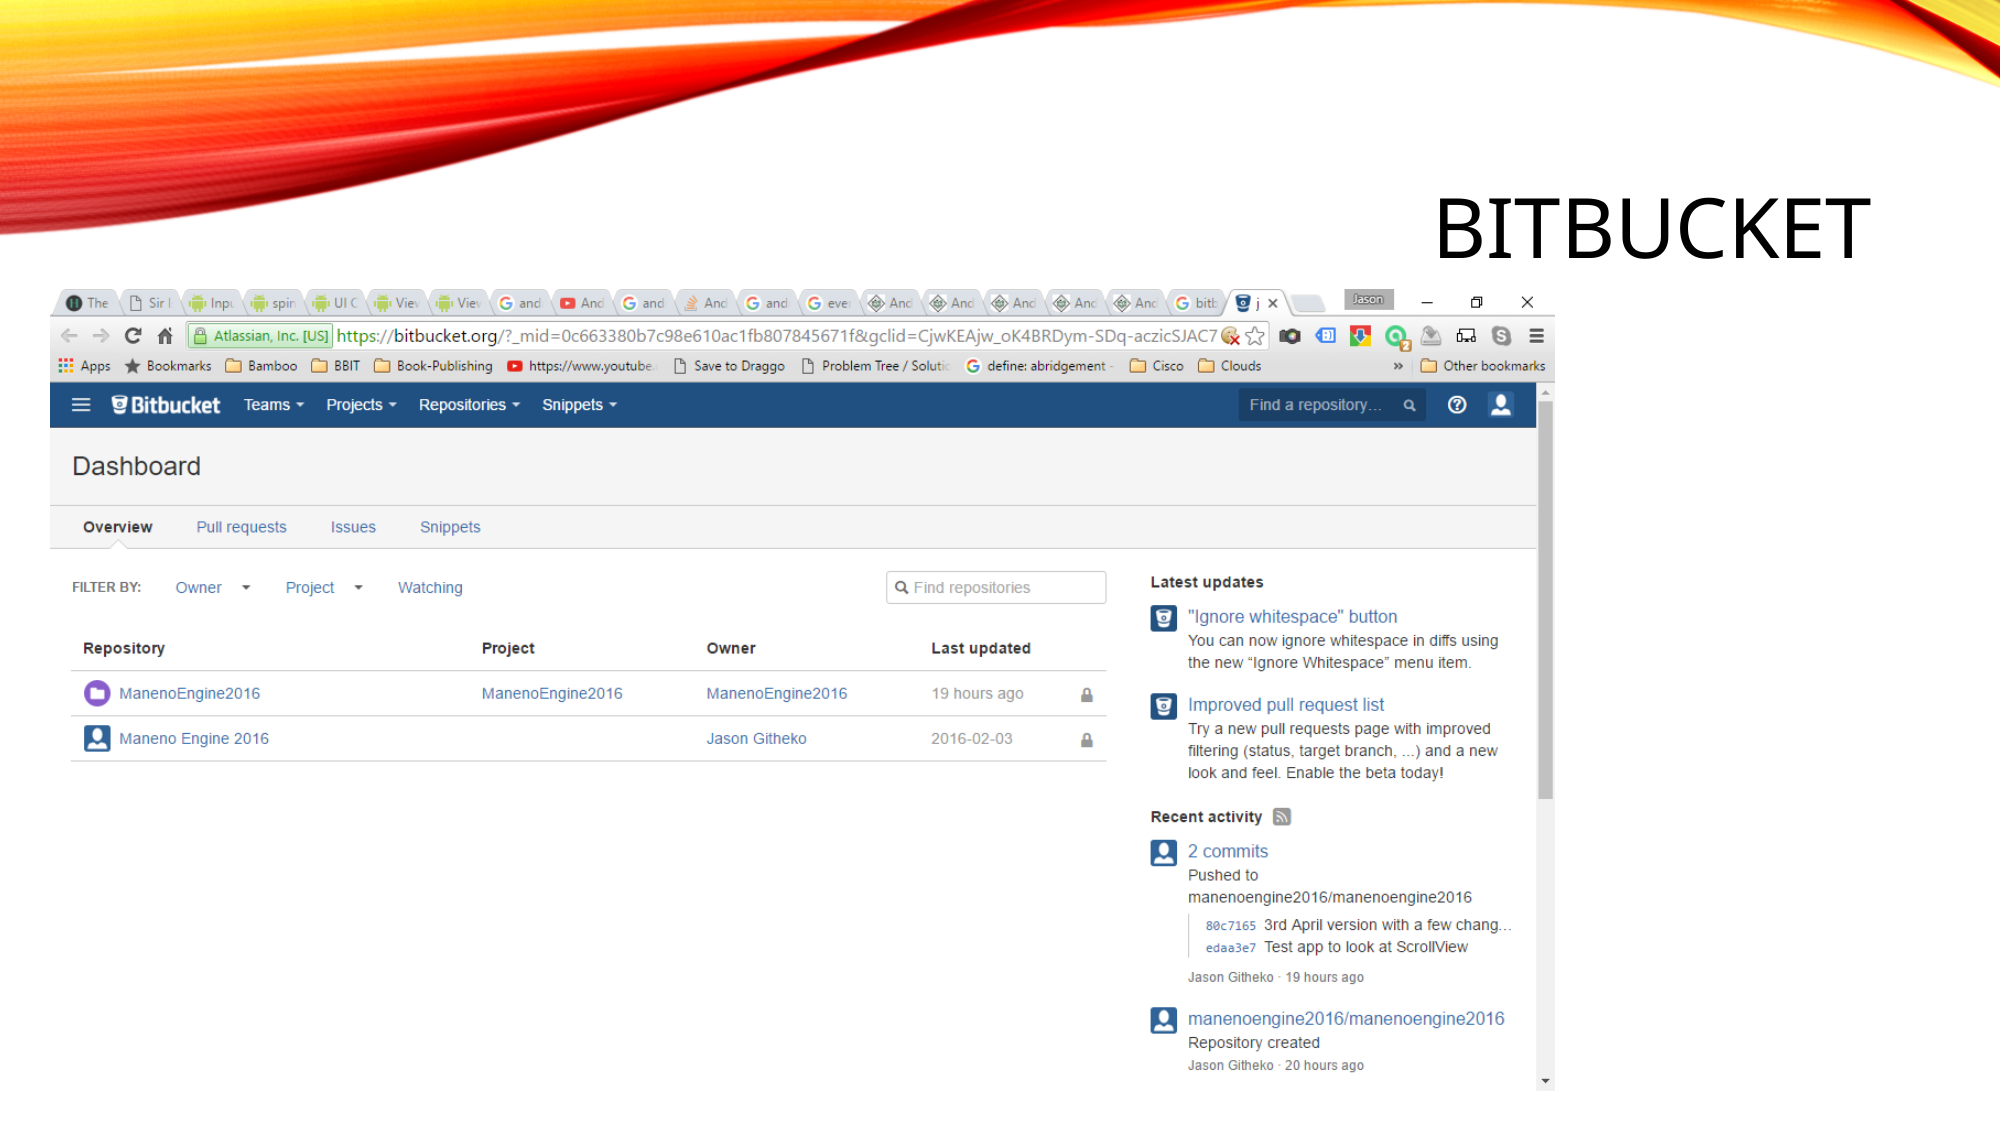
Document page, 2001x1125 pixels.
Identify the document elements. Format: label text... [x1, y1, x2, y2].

picture [0, 0, 2000, 237]
picture [50, 289, 1555, 1091]
title bitbucket [474, 125, 1888, 338]
